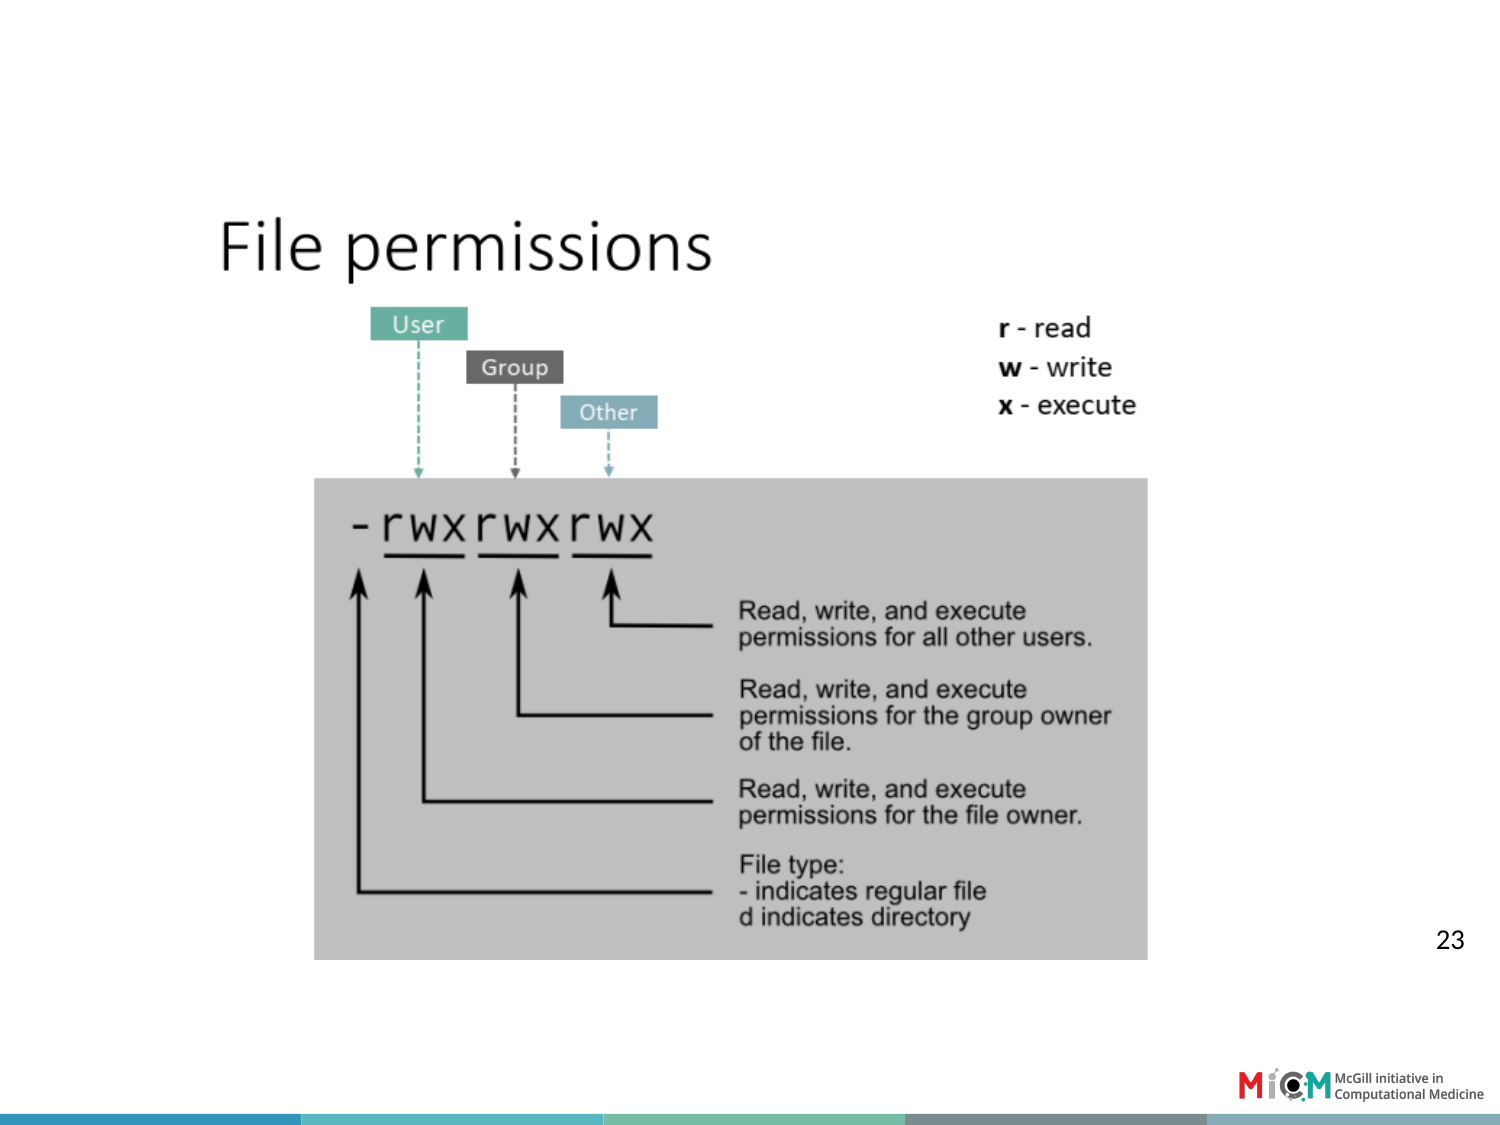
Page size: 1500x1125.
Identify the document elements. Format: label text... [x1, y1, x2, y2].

picture [181, 165, 1319, 960]
picture [1211, 1051, 1500, 1122]
slide_number 23 [1389, 905, 1480, 971]
